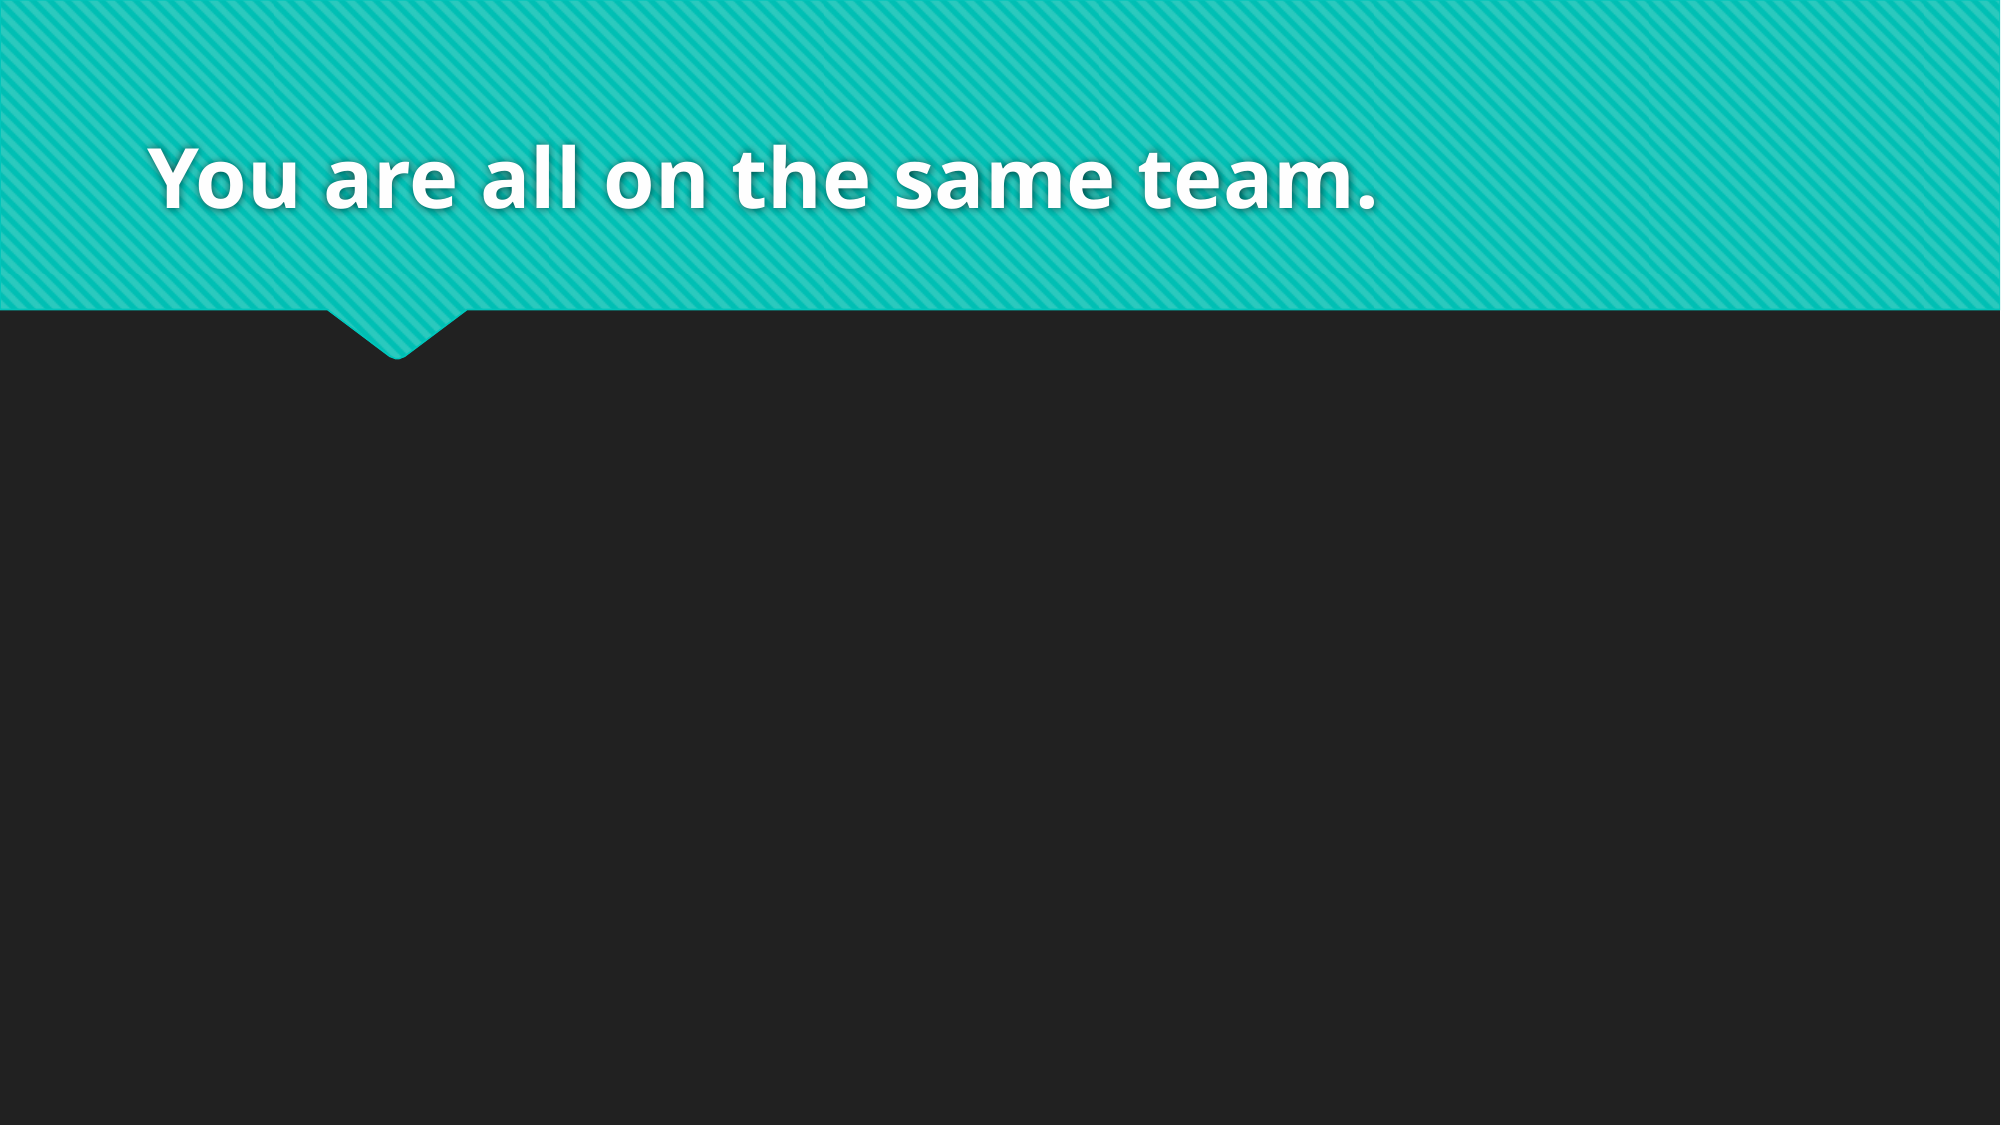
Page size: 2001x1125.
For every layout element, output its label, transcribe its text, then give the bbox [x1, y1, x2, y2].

title You are all on the same team. [132, 73, 1868, 233]
